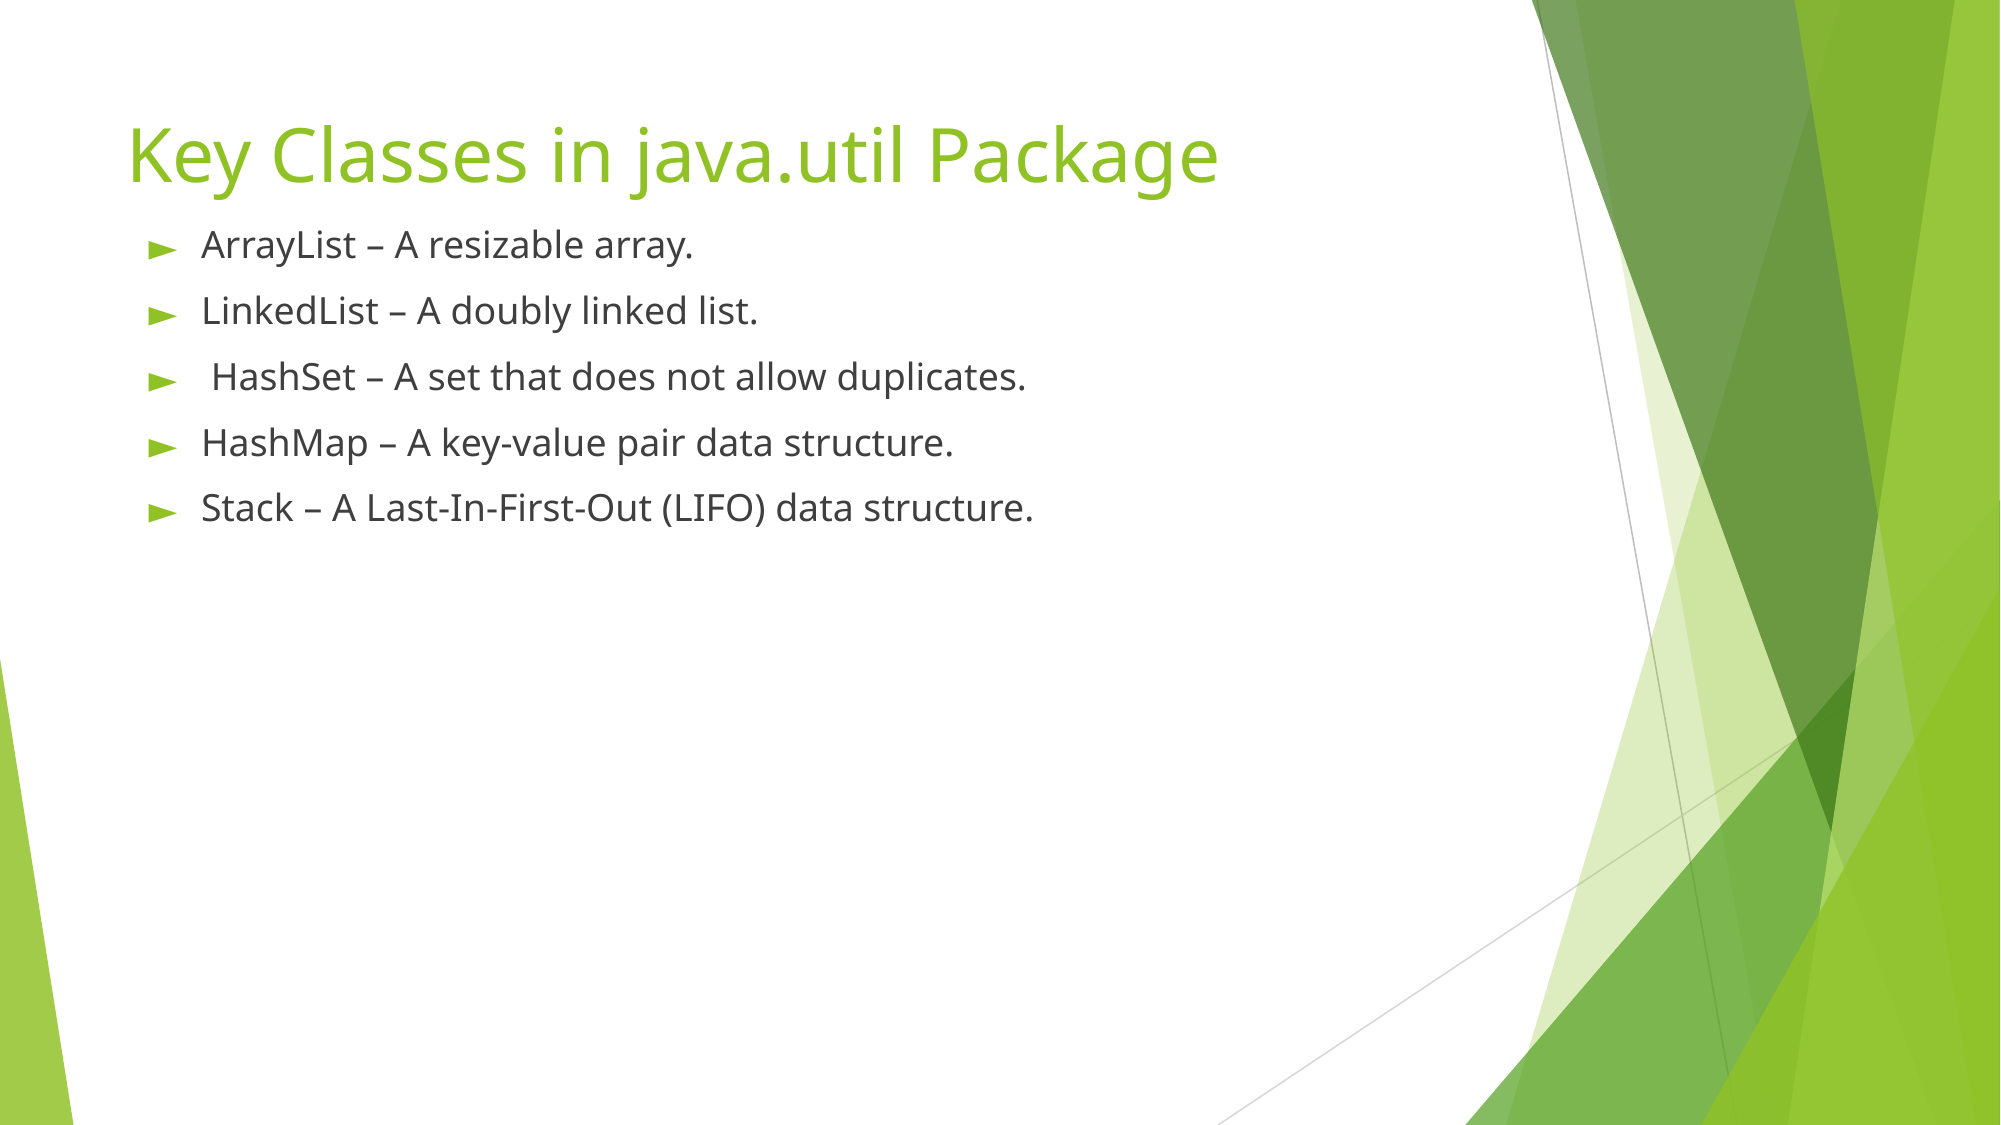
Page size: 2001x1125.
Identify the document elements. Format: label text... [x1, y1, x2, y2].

list ArrayList – A resizable array. LinkedList – A doubly linked list. HashSet – A set that does not allow duplicates. HashMap – A key-value pair data structure. Stack – A Last-In-First-Out (LIFO) data structure. [111, 213, 1522, 992]
title Key Classes in java.util Package [111, 99, 1522, 213]
